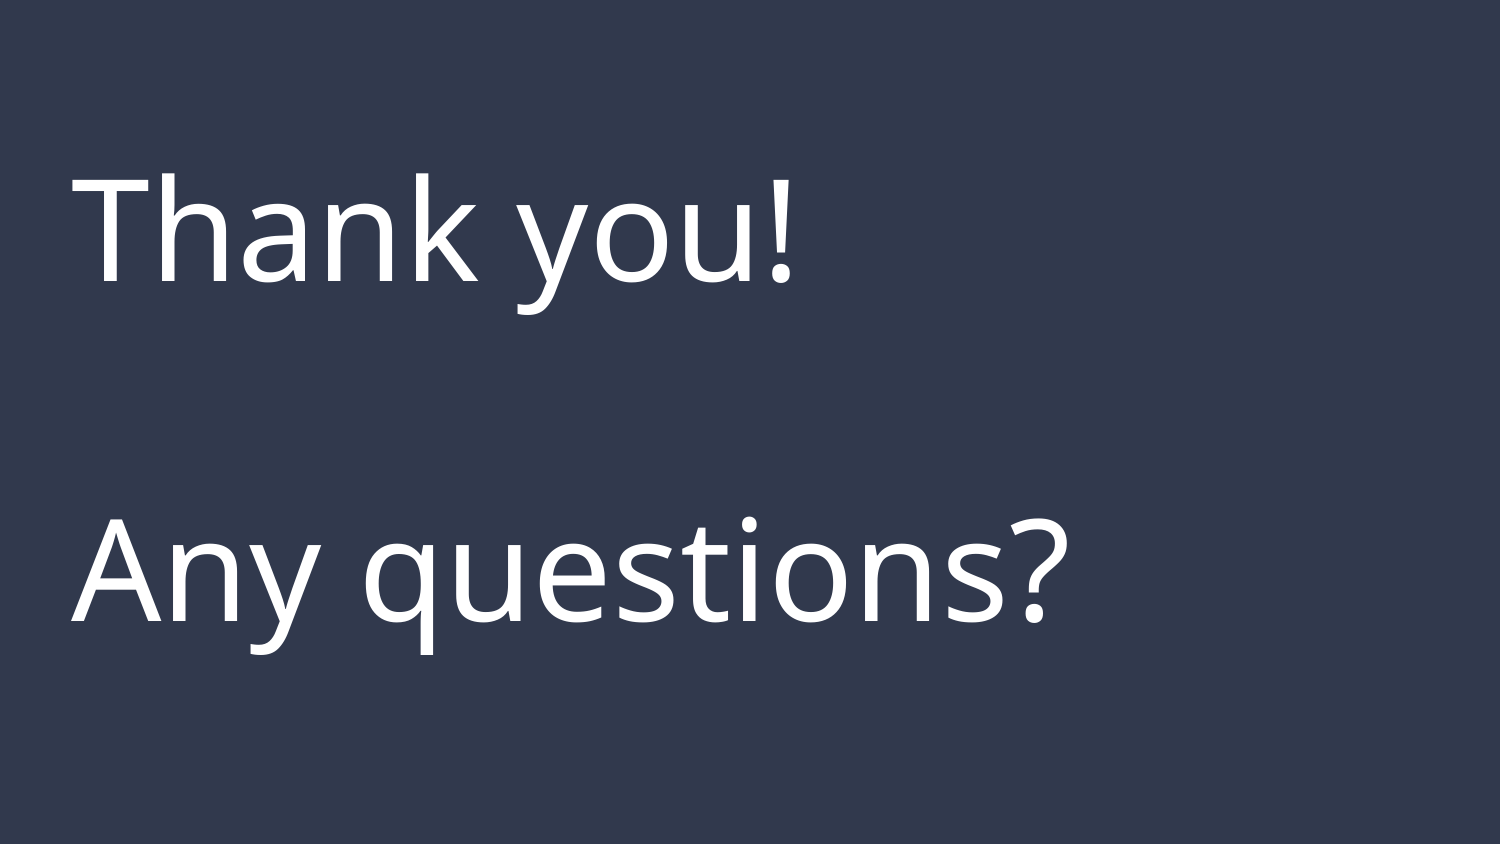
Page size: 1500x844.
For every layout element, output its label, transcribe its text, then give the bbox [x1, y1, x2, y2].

title Thank you! Any questions? [56, 107, 1179, 665]
